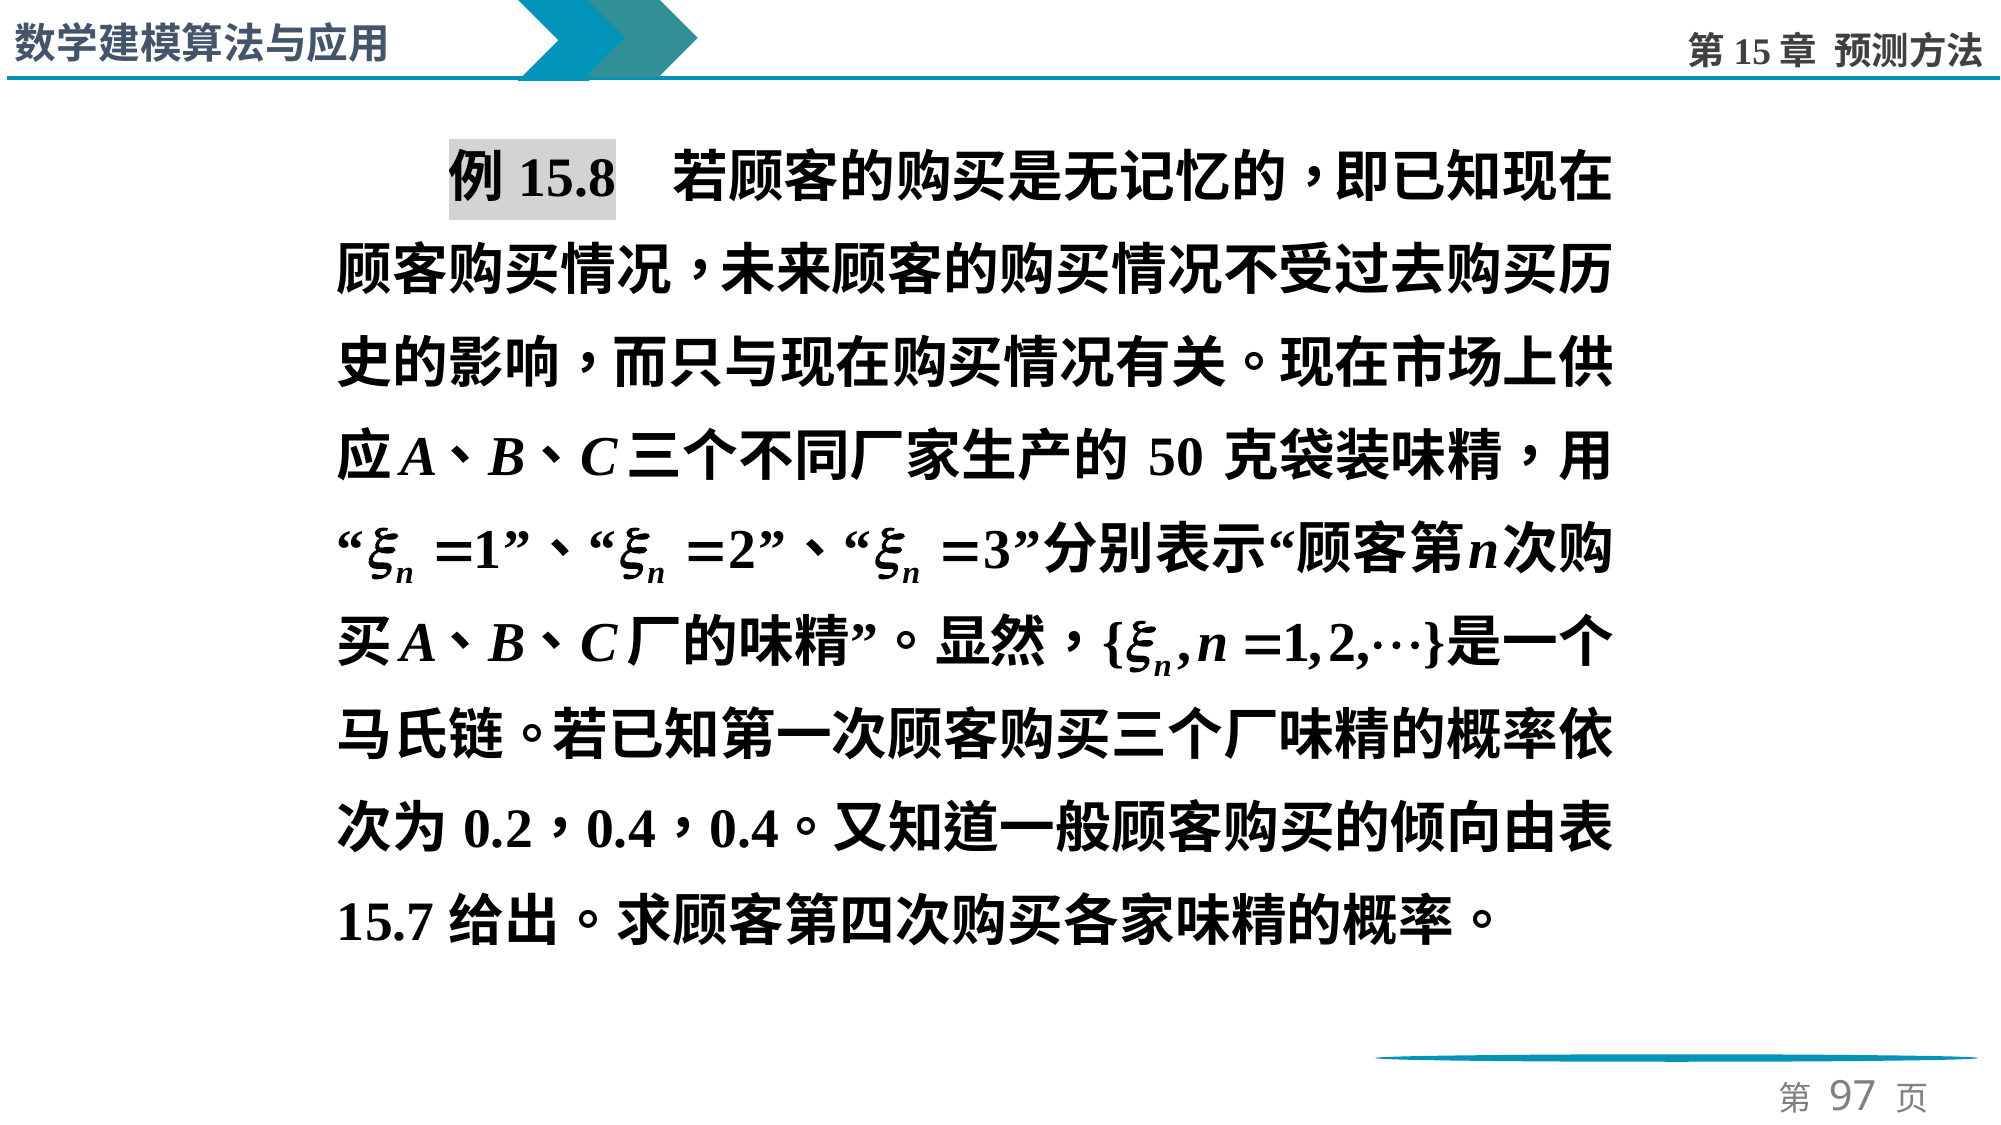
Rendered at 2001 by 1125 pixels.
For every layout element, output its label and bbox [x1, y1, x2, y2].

text_box [336, 132, 1613, 1003]
